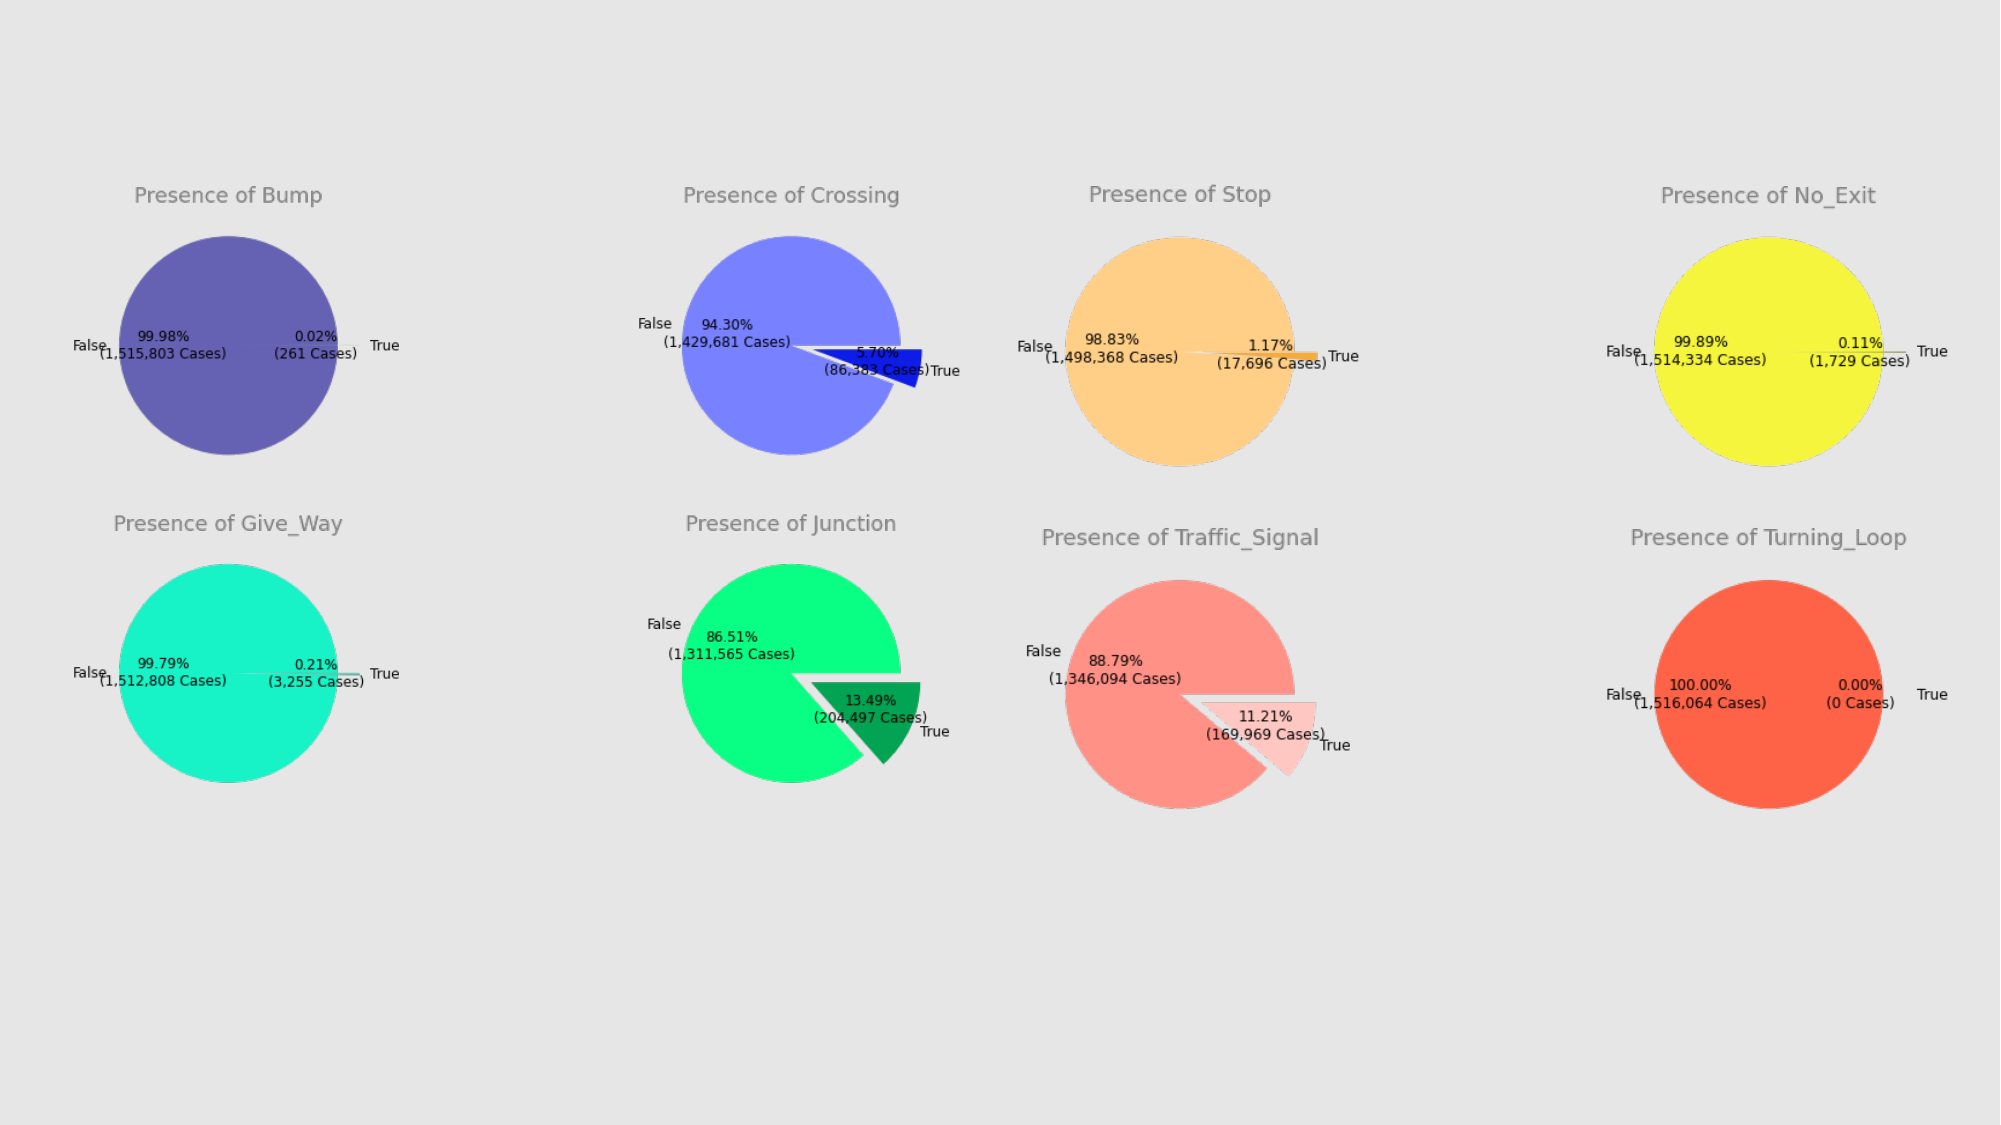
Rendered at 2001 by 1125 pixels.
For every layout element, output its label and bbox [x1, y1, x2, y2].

picture [1009, 154, 1957, 846]
picture [64, 154, 971, 804]
